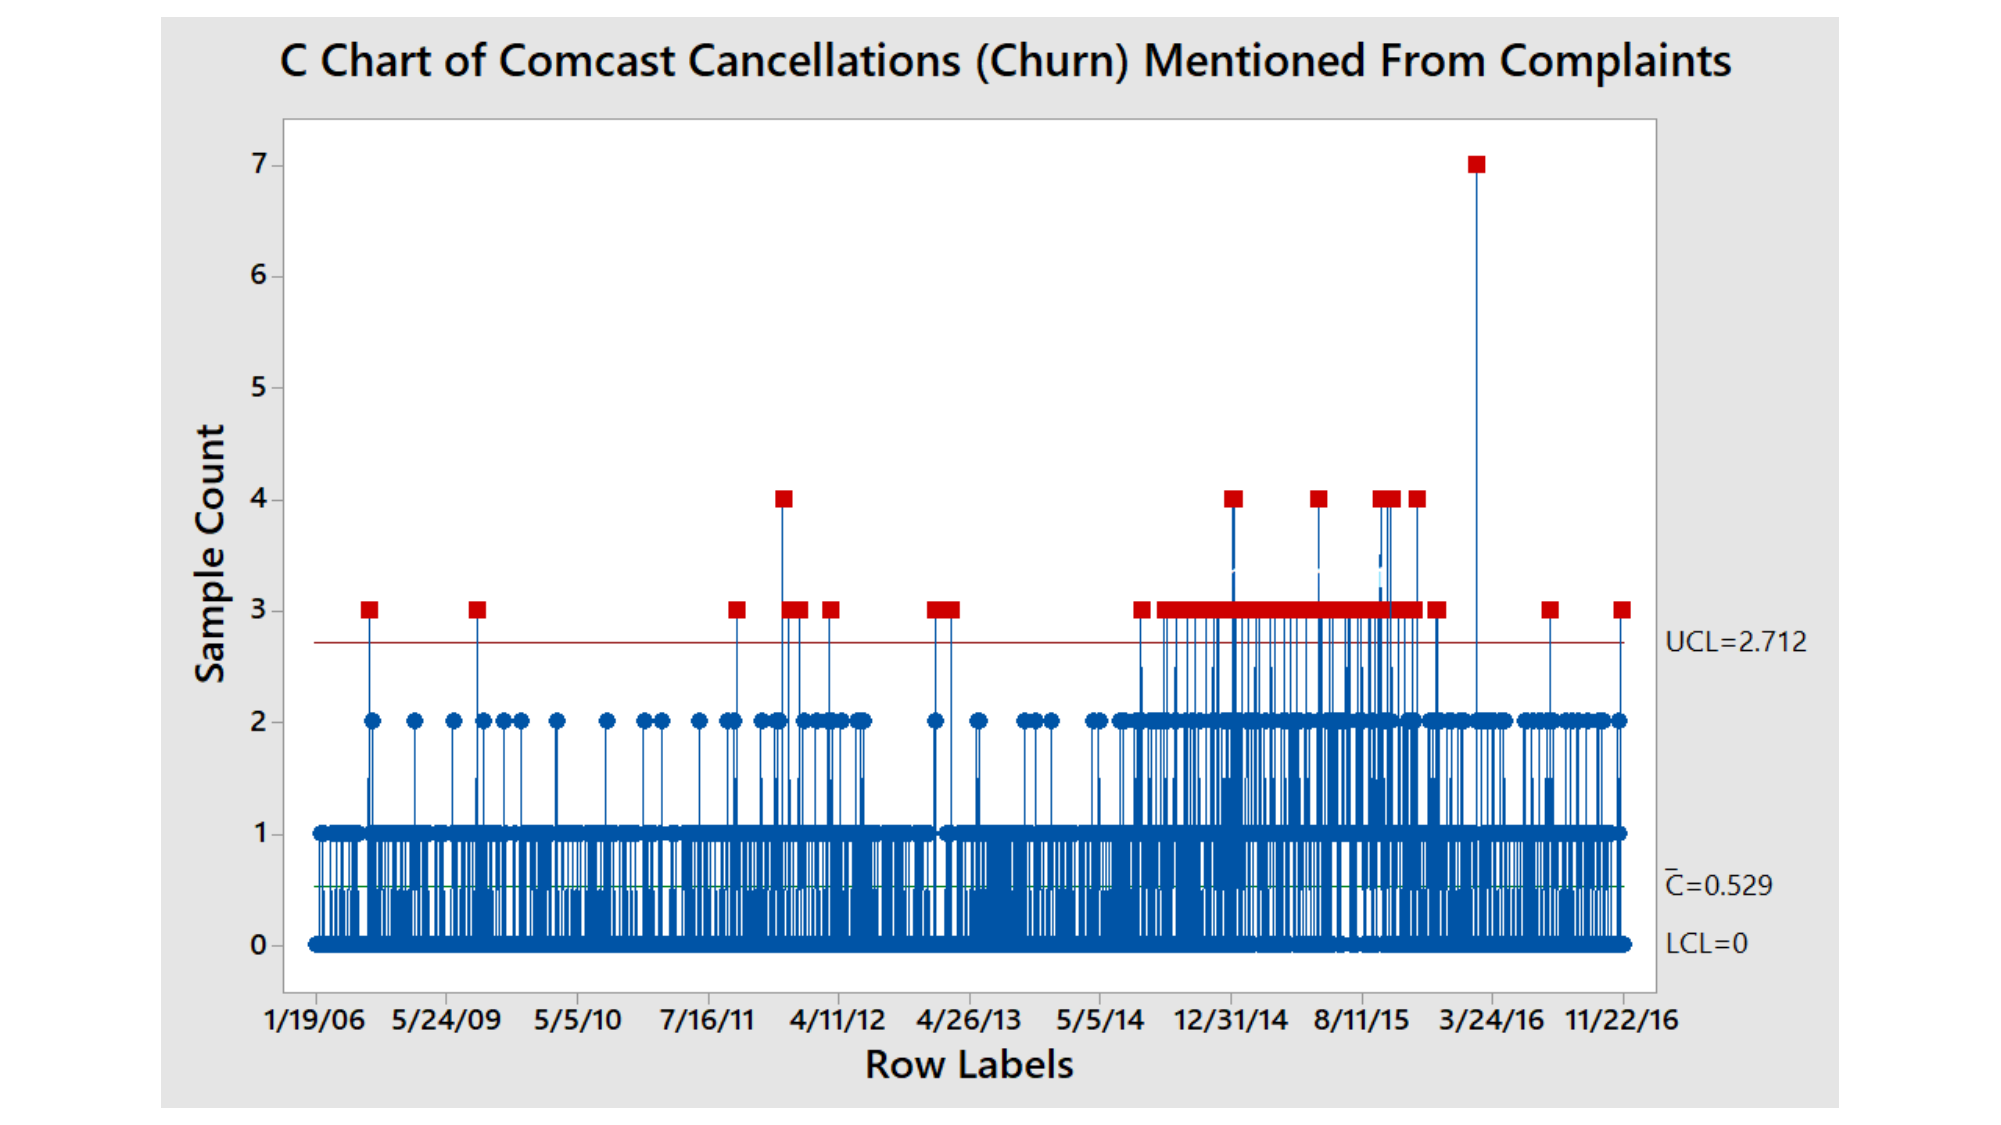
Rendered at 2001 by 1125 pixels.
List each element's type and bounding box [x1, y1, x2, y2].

picture [161, 17, 1839, 1108]
